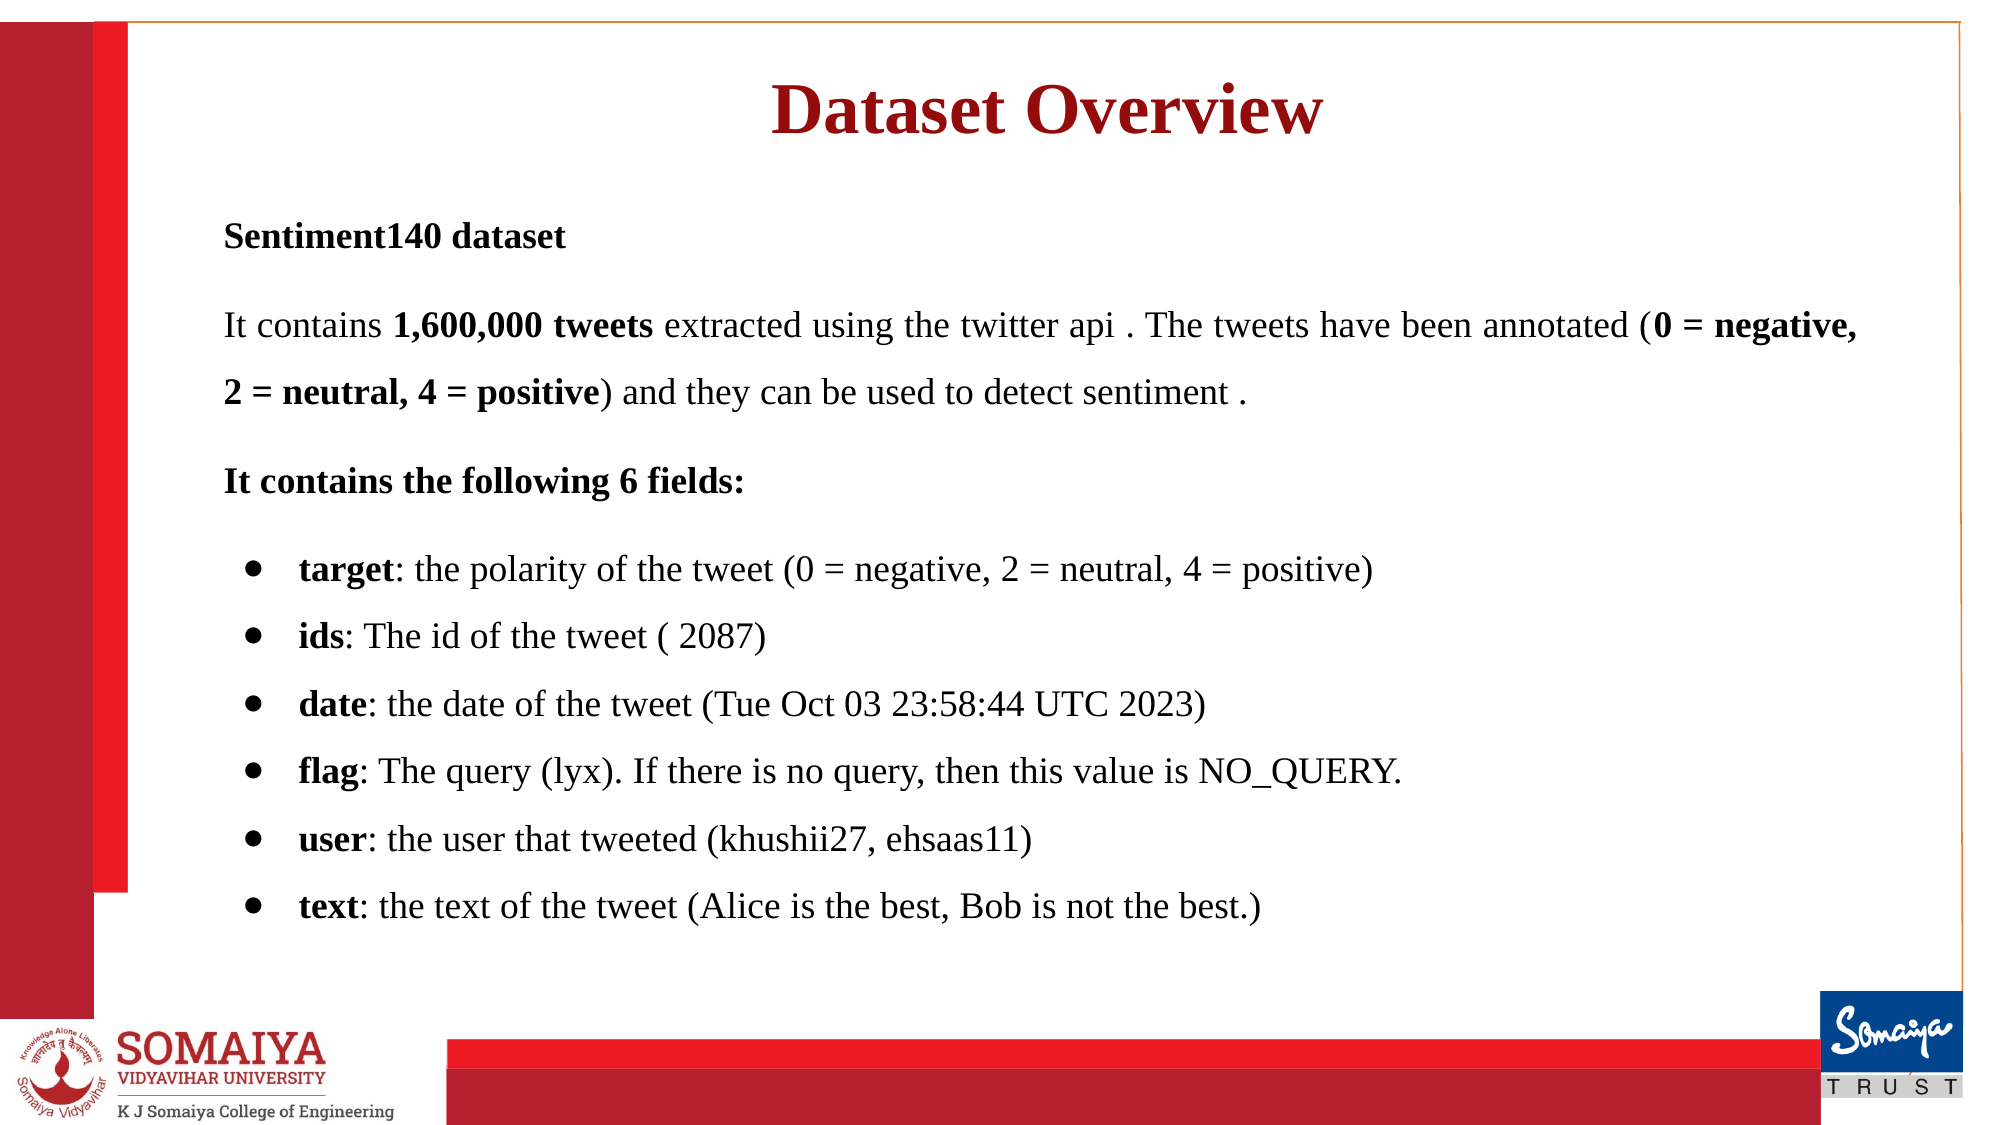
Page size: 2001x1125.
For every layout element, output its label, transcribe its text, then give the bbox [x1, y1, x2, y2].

picture [0, 22, 436, 1125]
text_box Dataset Overview [753, 45, 1343, 164]
text_box Sentiment140 dataset It contains 1,600,000 tweets extracted using the twitter api . The tweets have been annotated (0 = negative, 2 = neutral, 4 = positive) and they can be used to detect sentiment . It contains the following 6 fields: target: the polarity of the tweet (0 = negative, 2 = neutral, 4 = positive) ids: The id of the tweet ( 2087) date: the date of the tweet (Tue Oct 03 23:58:44 UTC 2023) flag: The query (lyx). If there is no query, then this value is NO_QUERY. user: the user that tweeted (khushii27, ehsaas11) text: the text of the tweet (Alice is the best, Bob is not the best.) [208, 181, 1873, 828]
picture [1820, 991, 1963, 1098]
picture [447, 1040, 1820, 1125]
